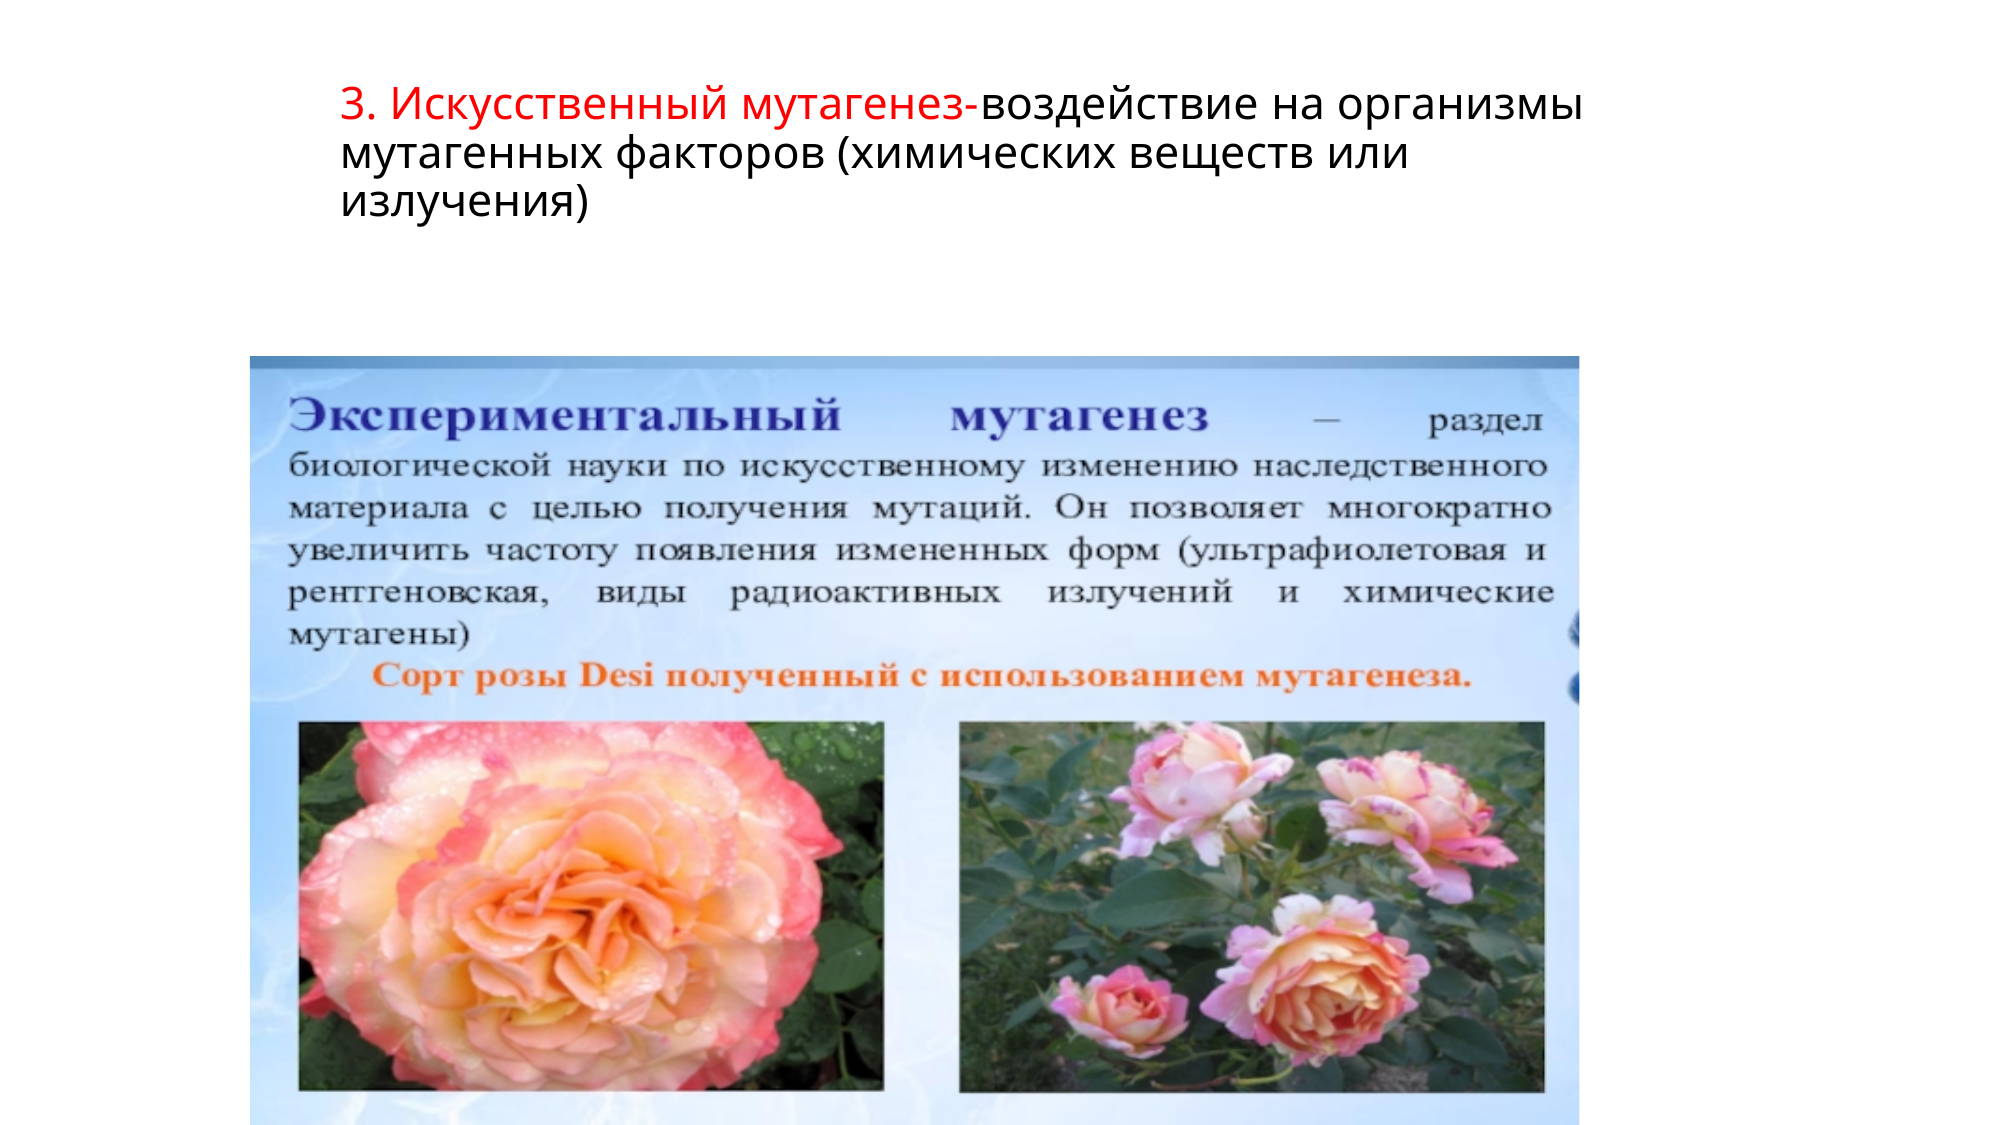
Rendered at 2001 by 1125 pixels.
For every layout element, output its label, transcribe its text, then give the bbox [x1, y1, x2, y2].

title 3. Искусственный мутагенез-воздействие на организмы мутагенных факторов (химических веществ или излучения) [324, 24, 1675, 235]
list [249, 356, 1580, 1125]
